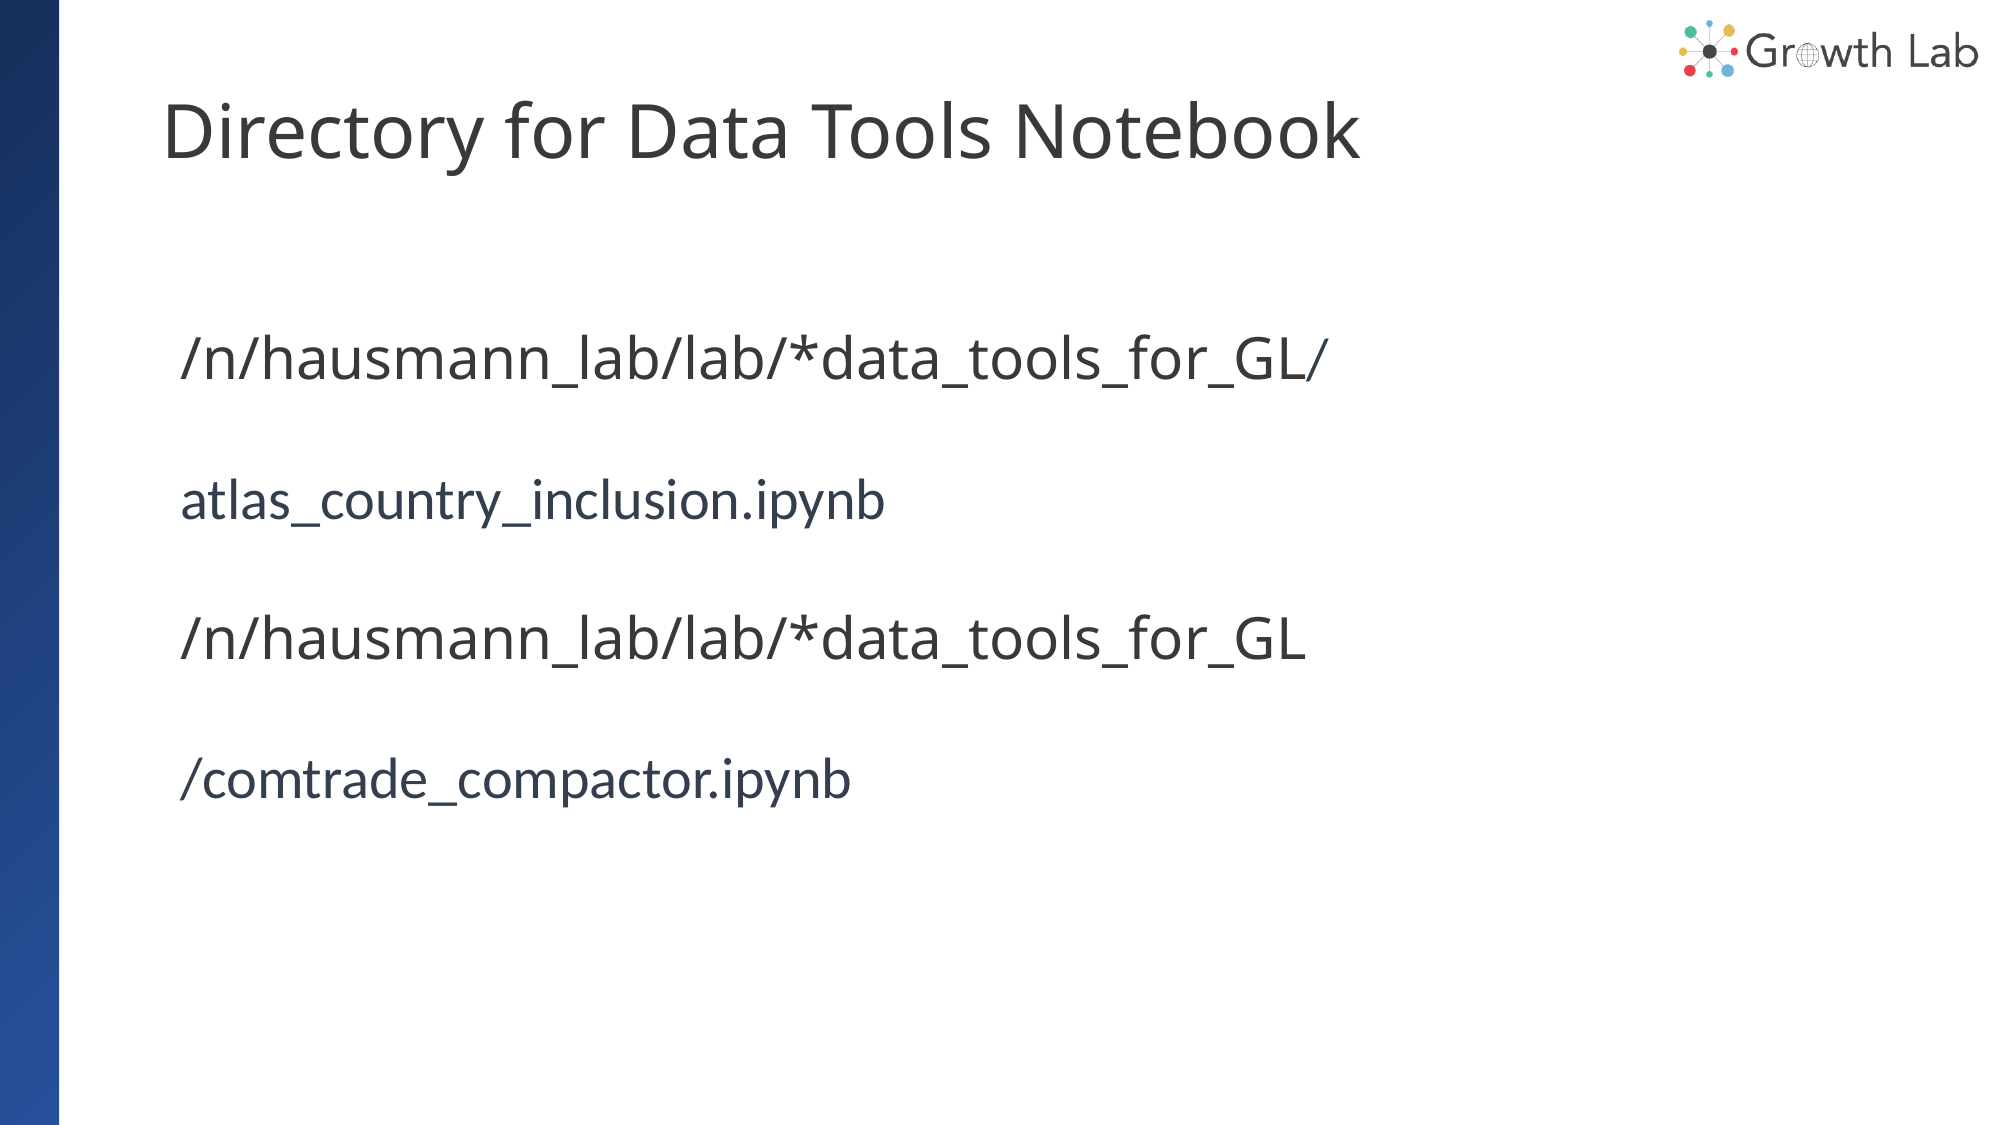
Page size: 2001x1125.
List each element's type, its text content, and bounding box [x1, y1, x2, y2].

text_box Directory for Data Tools Notebook [146, 61, 1653, 182]
list /n/hausmann_lab/lab/*data_tools_for_GL/atlas_country_inclusion.ipynb /n/hausmann_lab/lab/*data_tools_for_GL /comtrade_compactor.ipynb [146, 244, 1966, 958]
text_box [0, 0, 60, 1125]
picture [1673, 18, 1985, 79]
